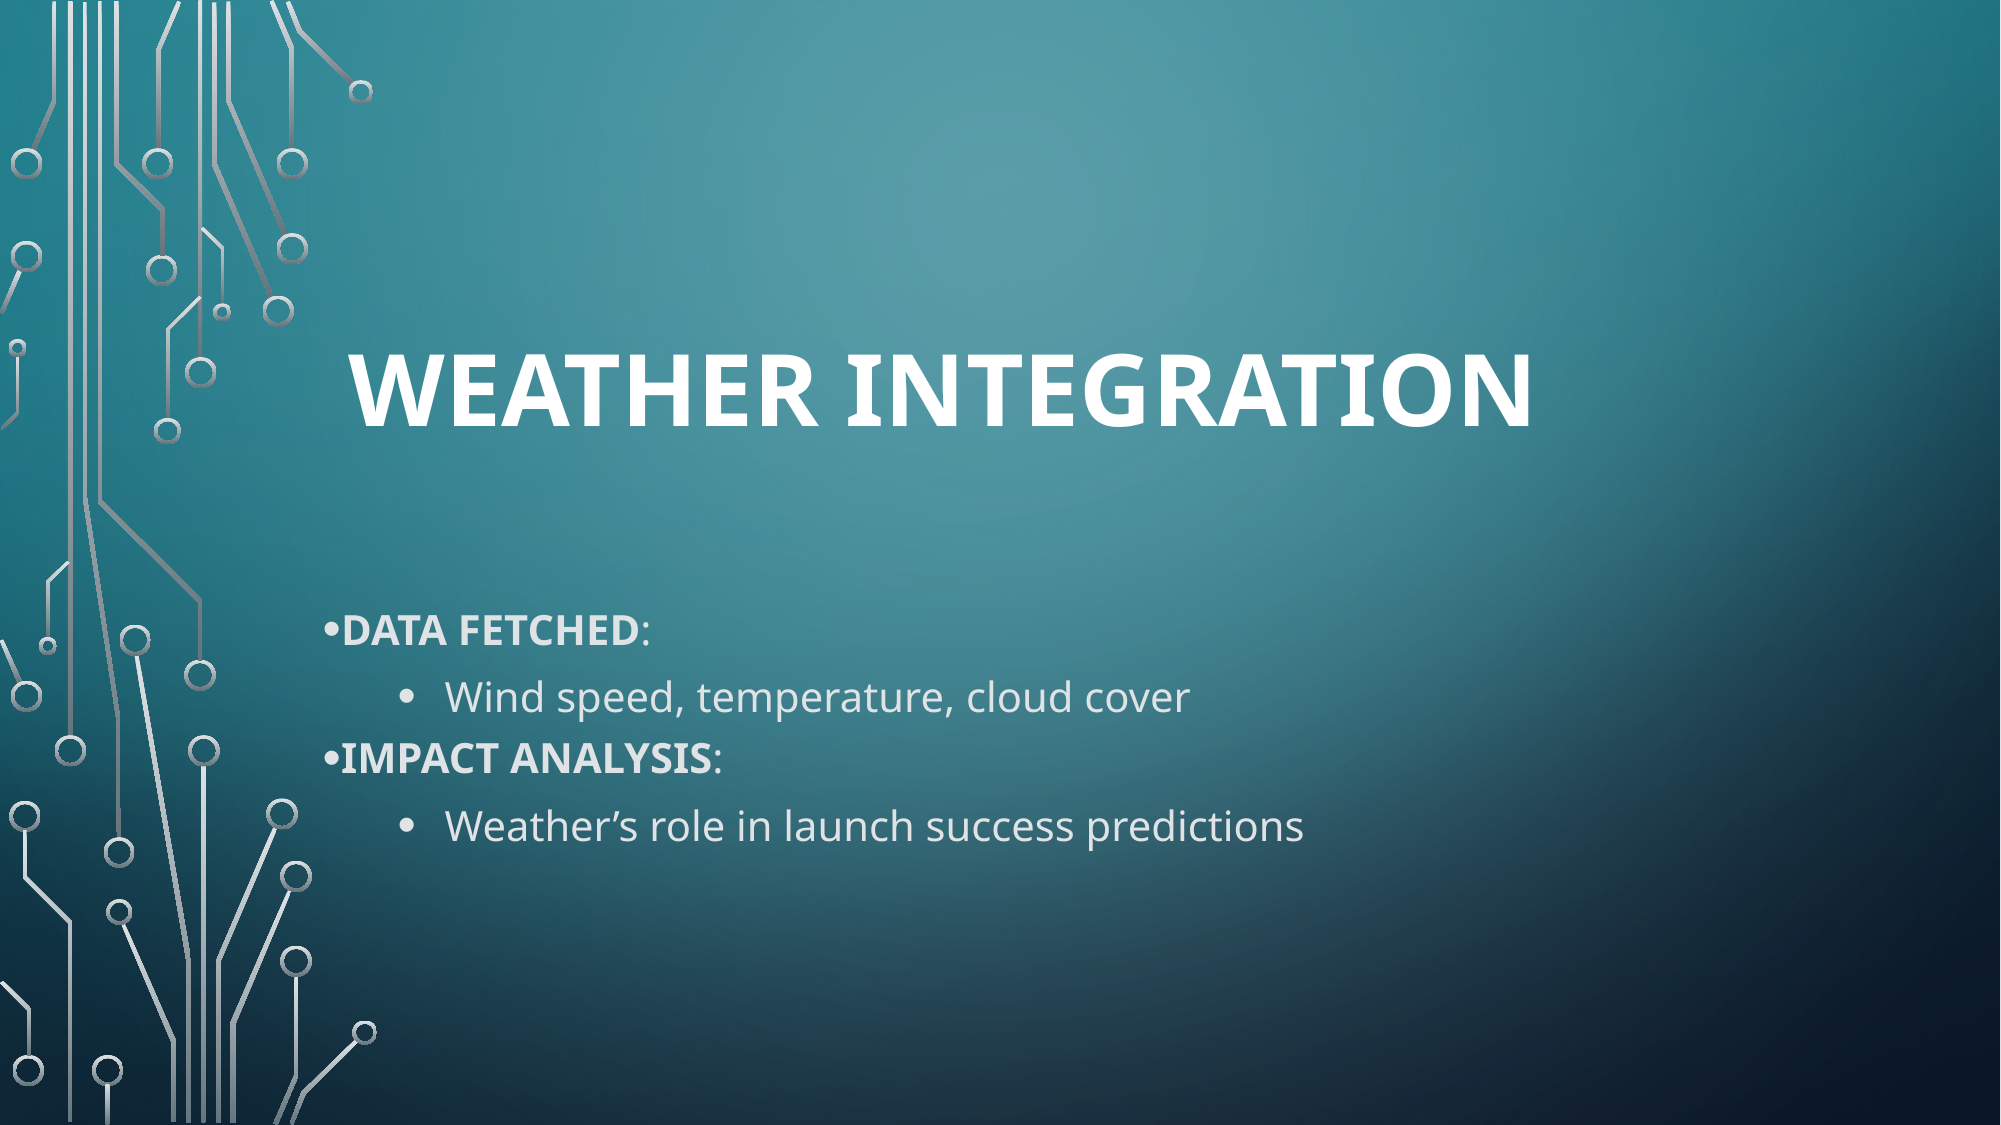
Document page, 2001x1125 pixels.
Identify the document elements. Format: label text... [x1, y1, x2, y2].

title Weather Integration [307, 184, 1750, 576]
subtitle Data Fetched: Wind speed, temperature, cloud cover Impact Analysis: Weather’s role in launch success predictions [307, 590, 1750, 863]
